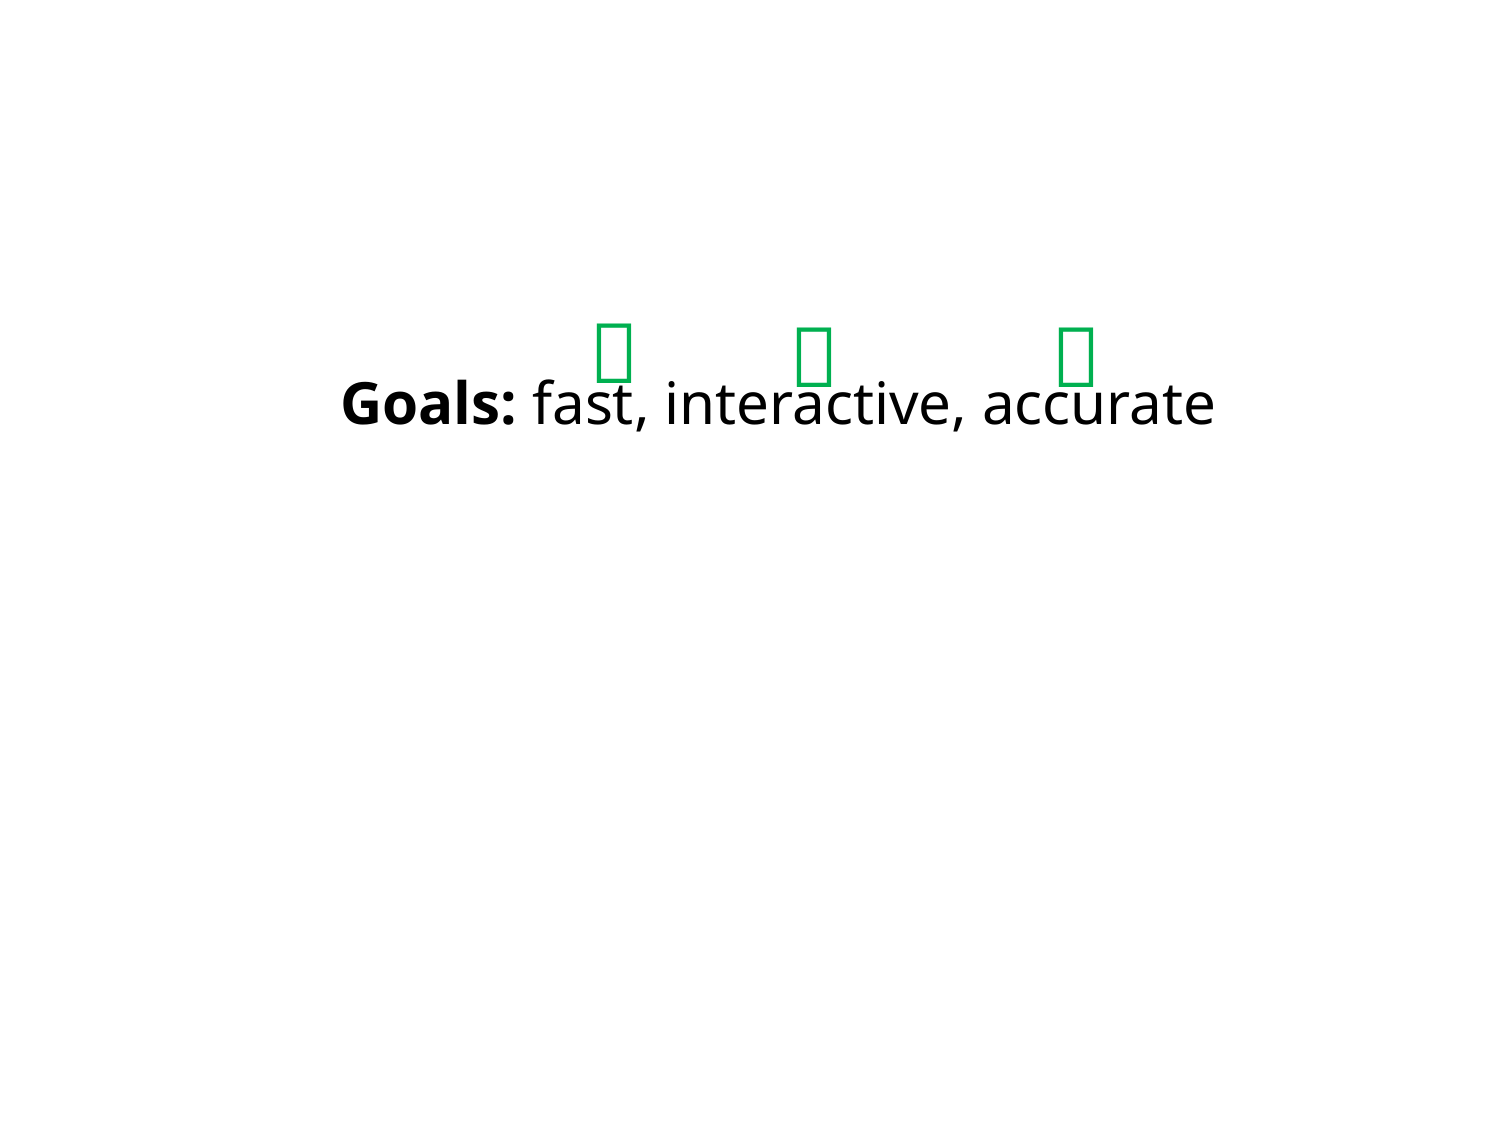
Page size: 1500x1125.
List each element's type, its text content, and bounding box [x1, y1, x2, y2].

text_box  [574, 293, 655, 408]
text_box  [774, 296, 855, 412]
text_box  [1036, 296, 1117, 412]
text_box Goals: fast, interactive, accurate [107, 359, 1450, 497]
